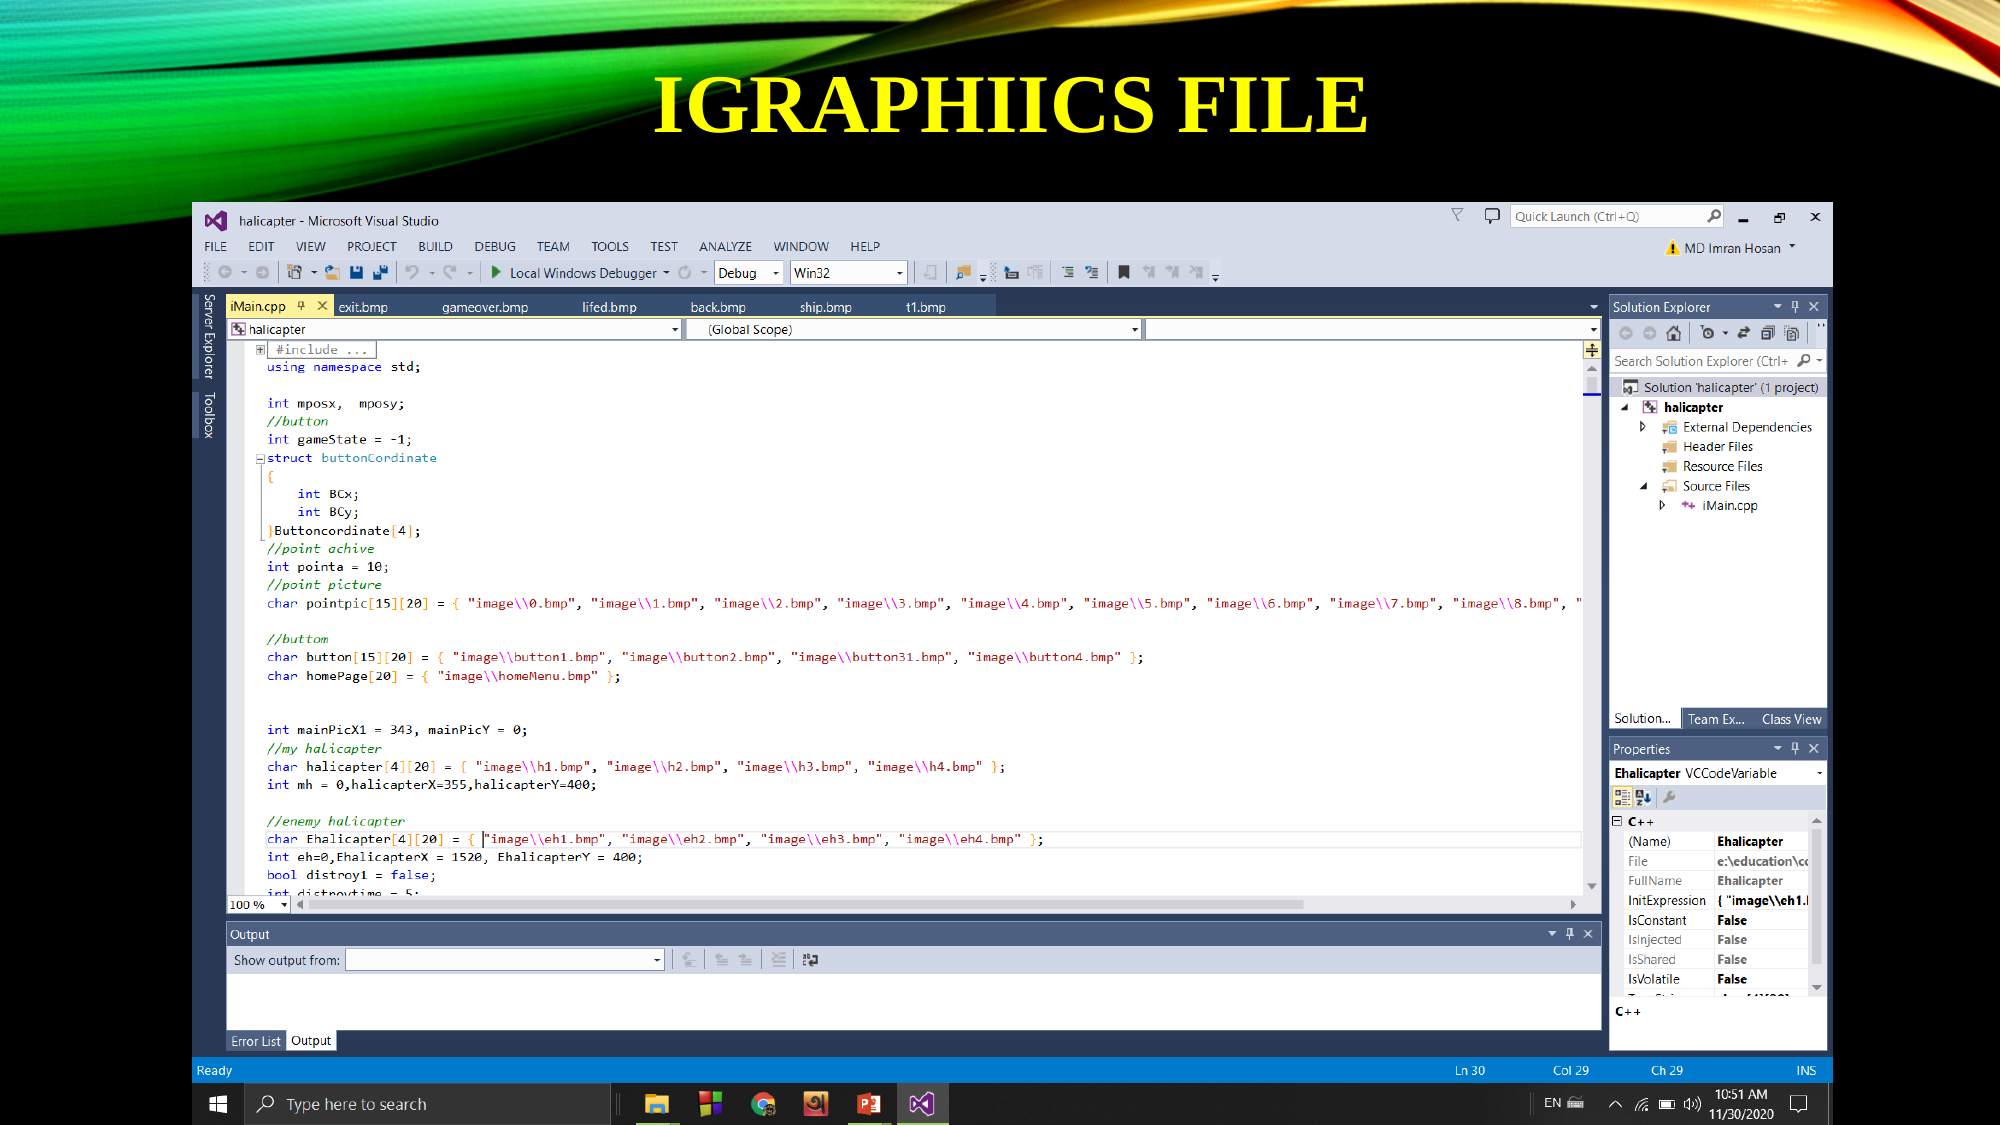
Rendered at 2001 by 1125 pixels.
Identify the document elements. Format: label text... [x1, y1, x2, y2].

picture [0, 0, 306, 237]
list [192, 202, 1833, 1125]
title Igraphiics file [306, 0, 1719, 202]
picture [1719, 0, 2000, 237]
